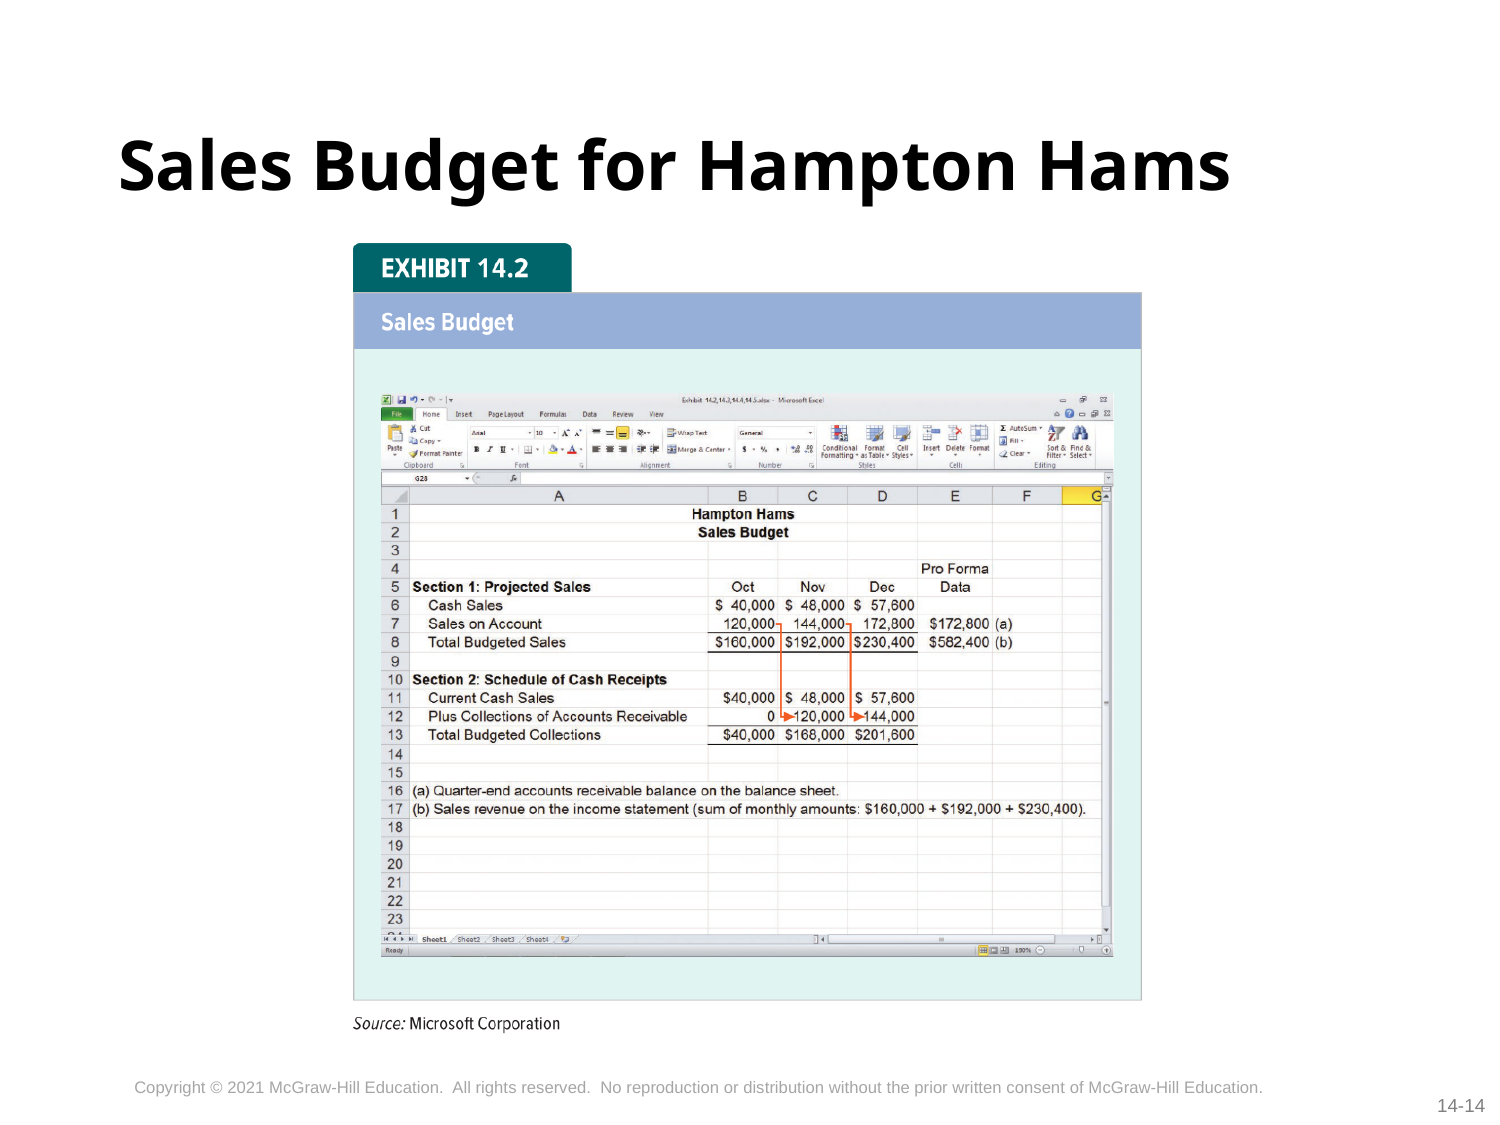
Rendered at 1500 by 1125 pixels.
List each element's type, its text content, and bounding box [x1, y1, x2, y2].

picture [348, 237, 1152, 1035]
title Sales Budget for Hampton Hams [103, 59, 1397, 278]
